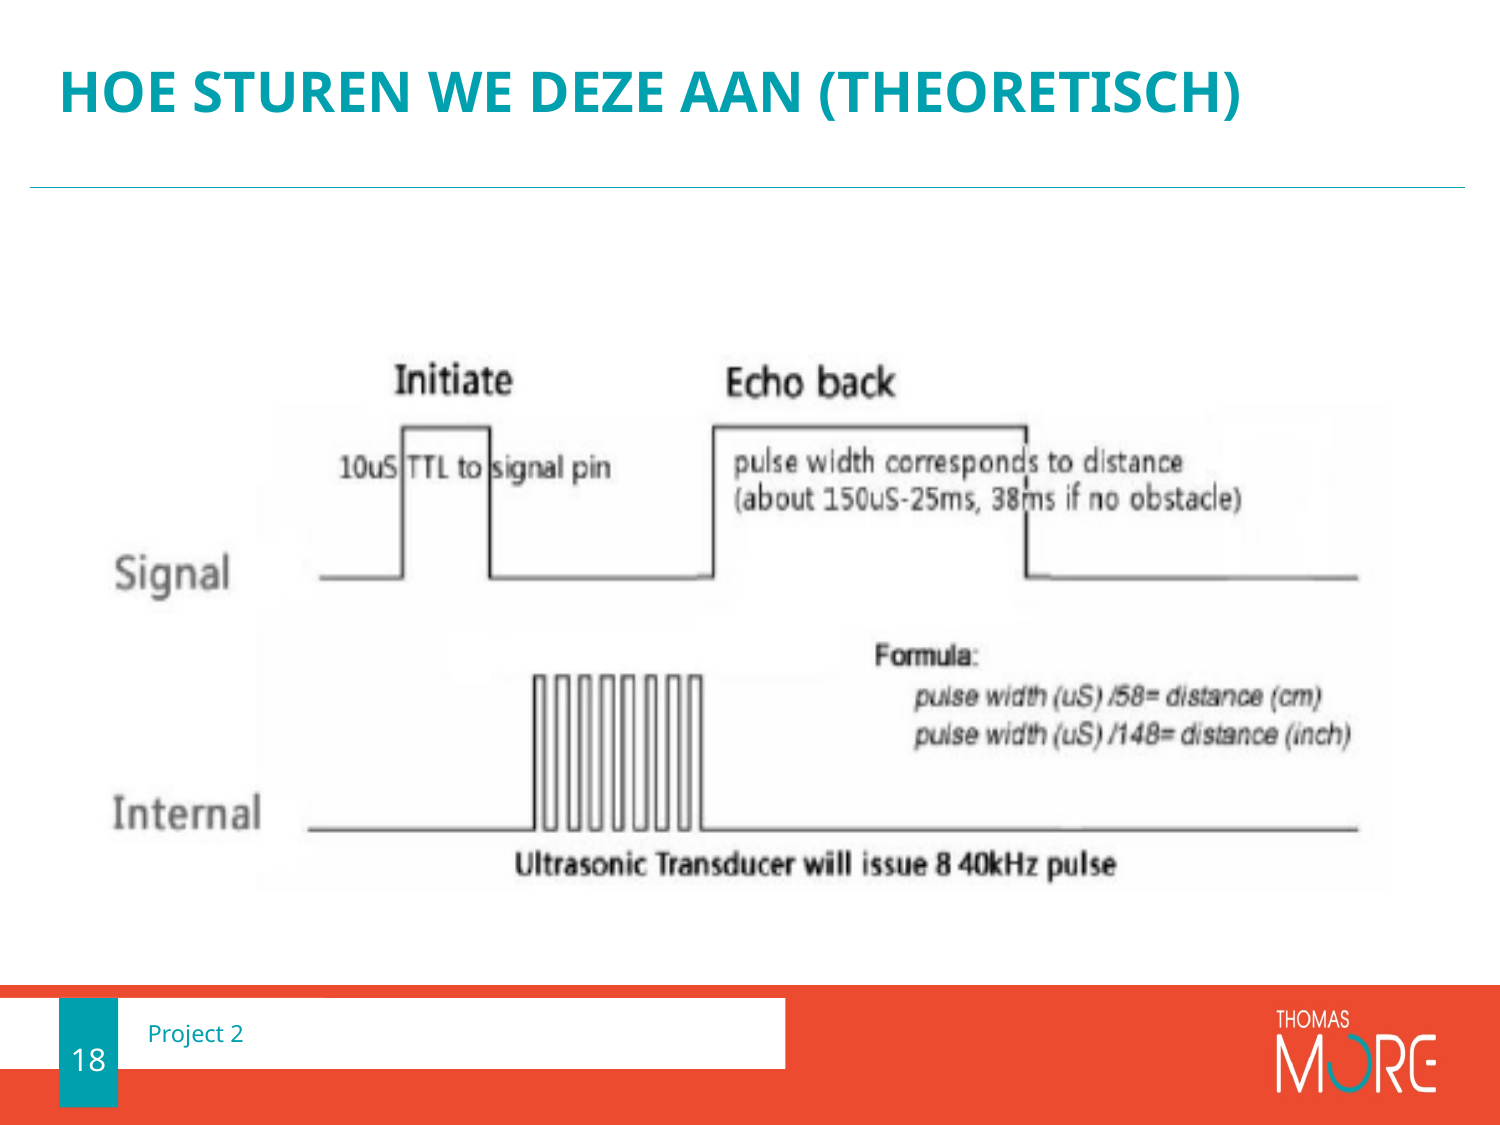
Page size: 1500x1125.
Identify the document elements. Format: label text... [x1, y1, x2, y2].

footer Project 2 [123, 998, 786, 1069]
slide_number 18 [59, 998, 119, 1108]
picture [0, 298, 1500, 1122]
title Hoe sturen we deze aan (theoretisch) [0, 0, 1500, 188]
